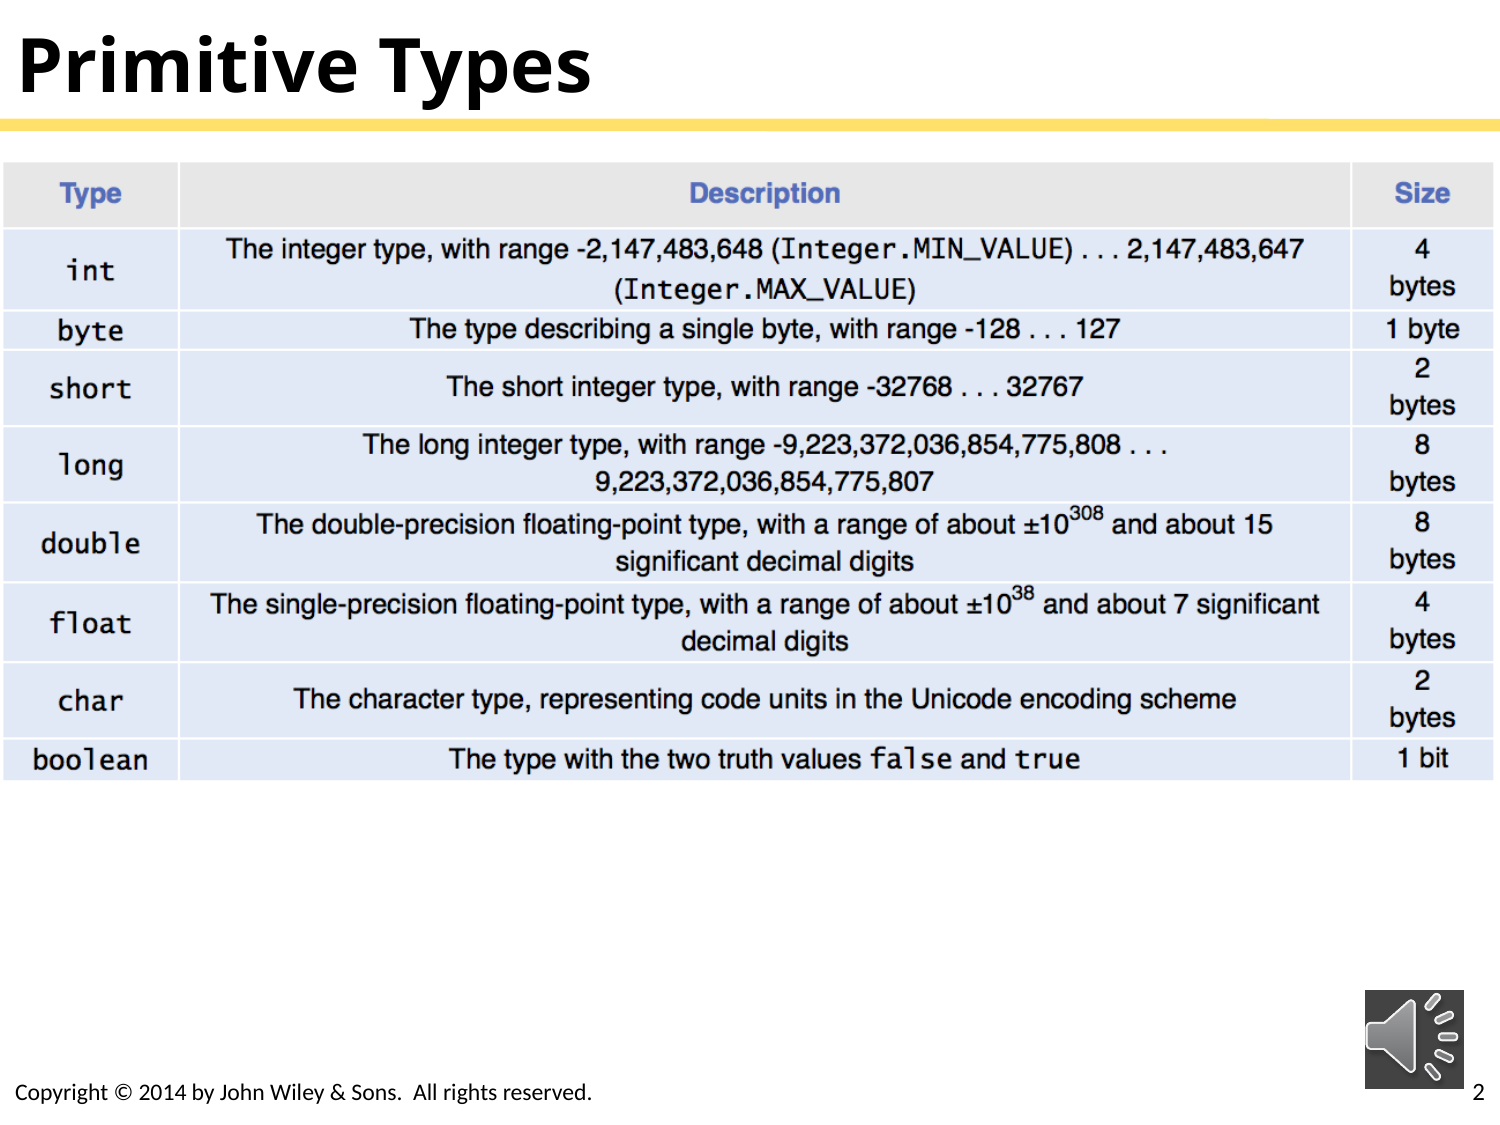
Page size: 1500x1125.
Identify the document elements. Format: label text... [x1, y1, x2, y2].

picture [1364, 989, 1465, 1090]
picture [0, 159, 1499, 786]
title Primitive Types [1, 0, 1500, 125]
